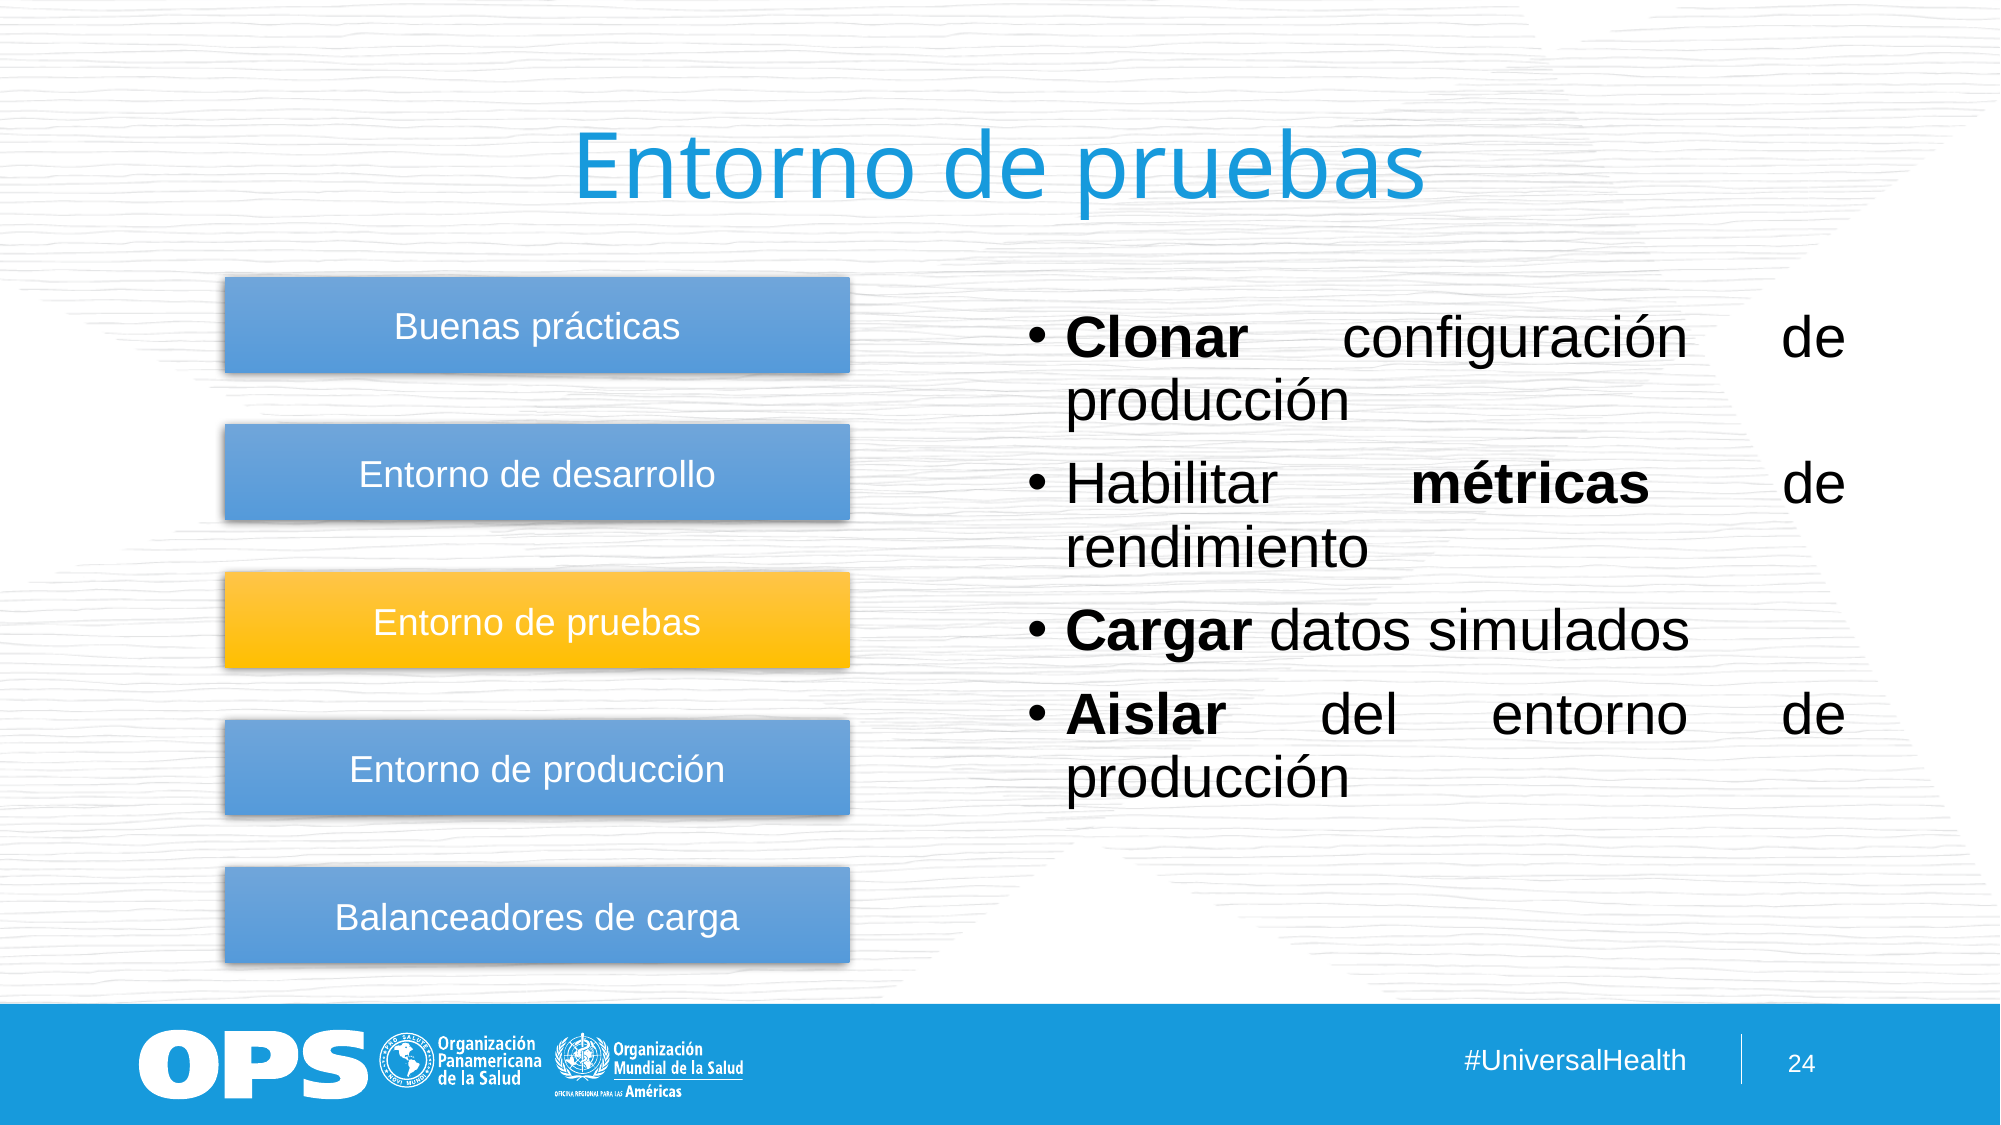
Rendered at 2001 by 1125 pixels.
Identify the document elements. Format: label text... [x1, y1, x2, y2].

text_box Balanceadores de carga [225, 867, 850, 963]
text_box Entorno de producción [225, 720, 850, 815]
list Clonar configuración de producción Habilitar métricas de rendimiento Cargar datos simulados Aislar del entorno de producción [1012, 299, 1863, 974]
title Entorno de pruebas [137, 59, 1863, 278]
text_box Buenas prácticas [225, 277, 850, 373]
slide_number 24 [1741, 1032, 1863, 1093]
text_box Entorno de desarrollo [225, 424, 850, 520]
text_box Entorno de pruebas [225, 572, 850, 668]
